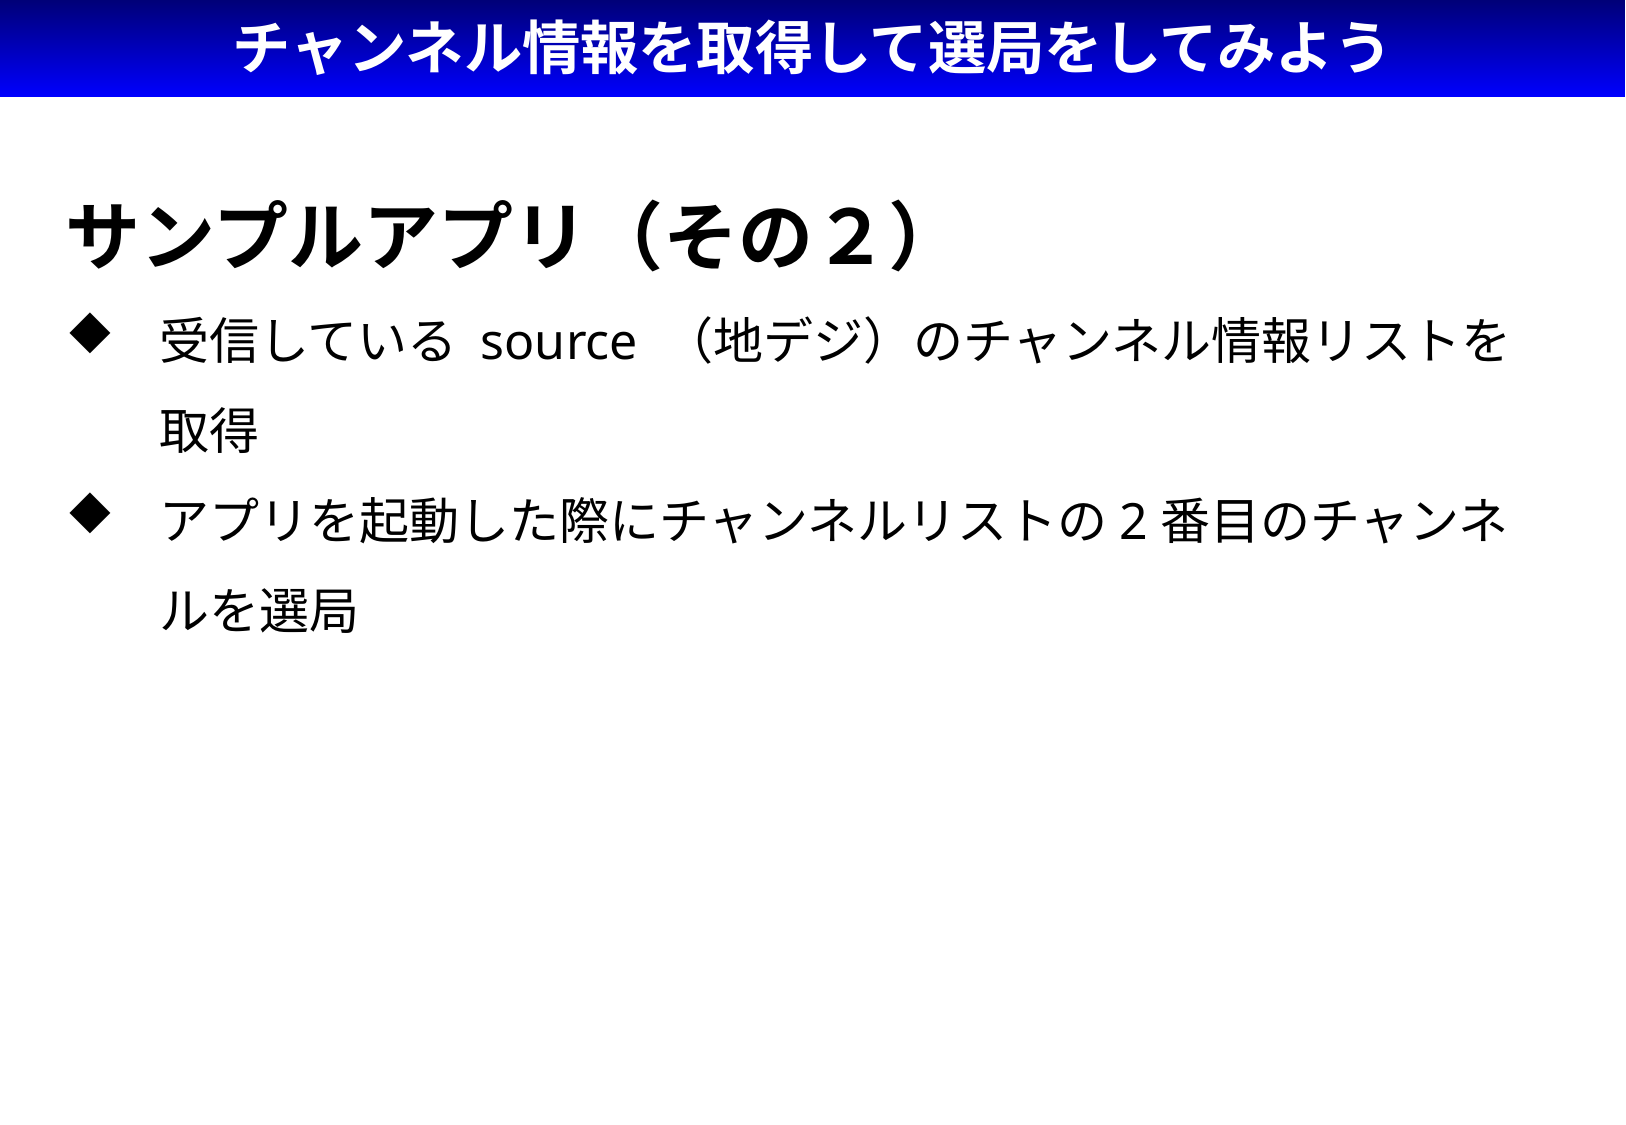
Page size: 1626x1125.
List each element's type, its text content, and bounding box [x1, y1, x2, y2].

text_box サンプルアプリ（その２） 受信している source （地デジ）のチャンネル情報リストを取得 アプリを起動した際にチャンネルリストの2番目のチャンネルを選局 [50, 137, 1563, 917]
title チャンネル情報を取得して選局をしてみよう [166, 10, 1460, 83]
